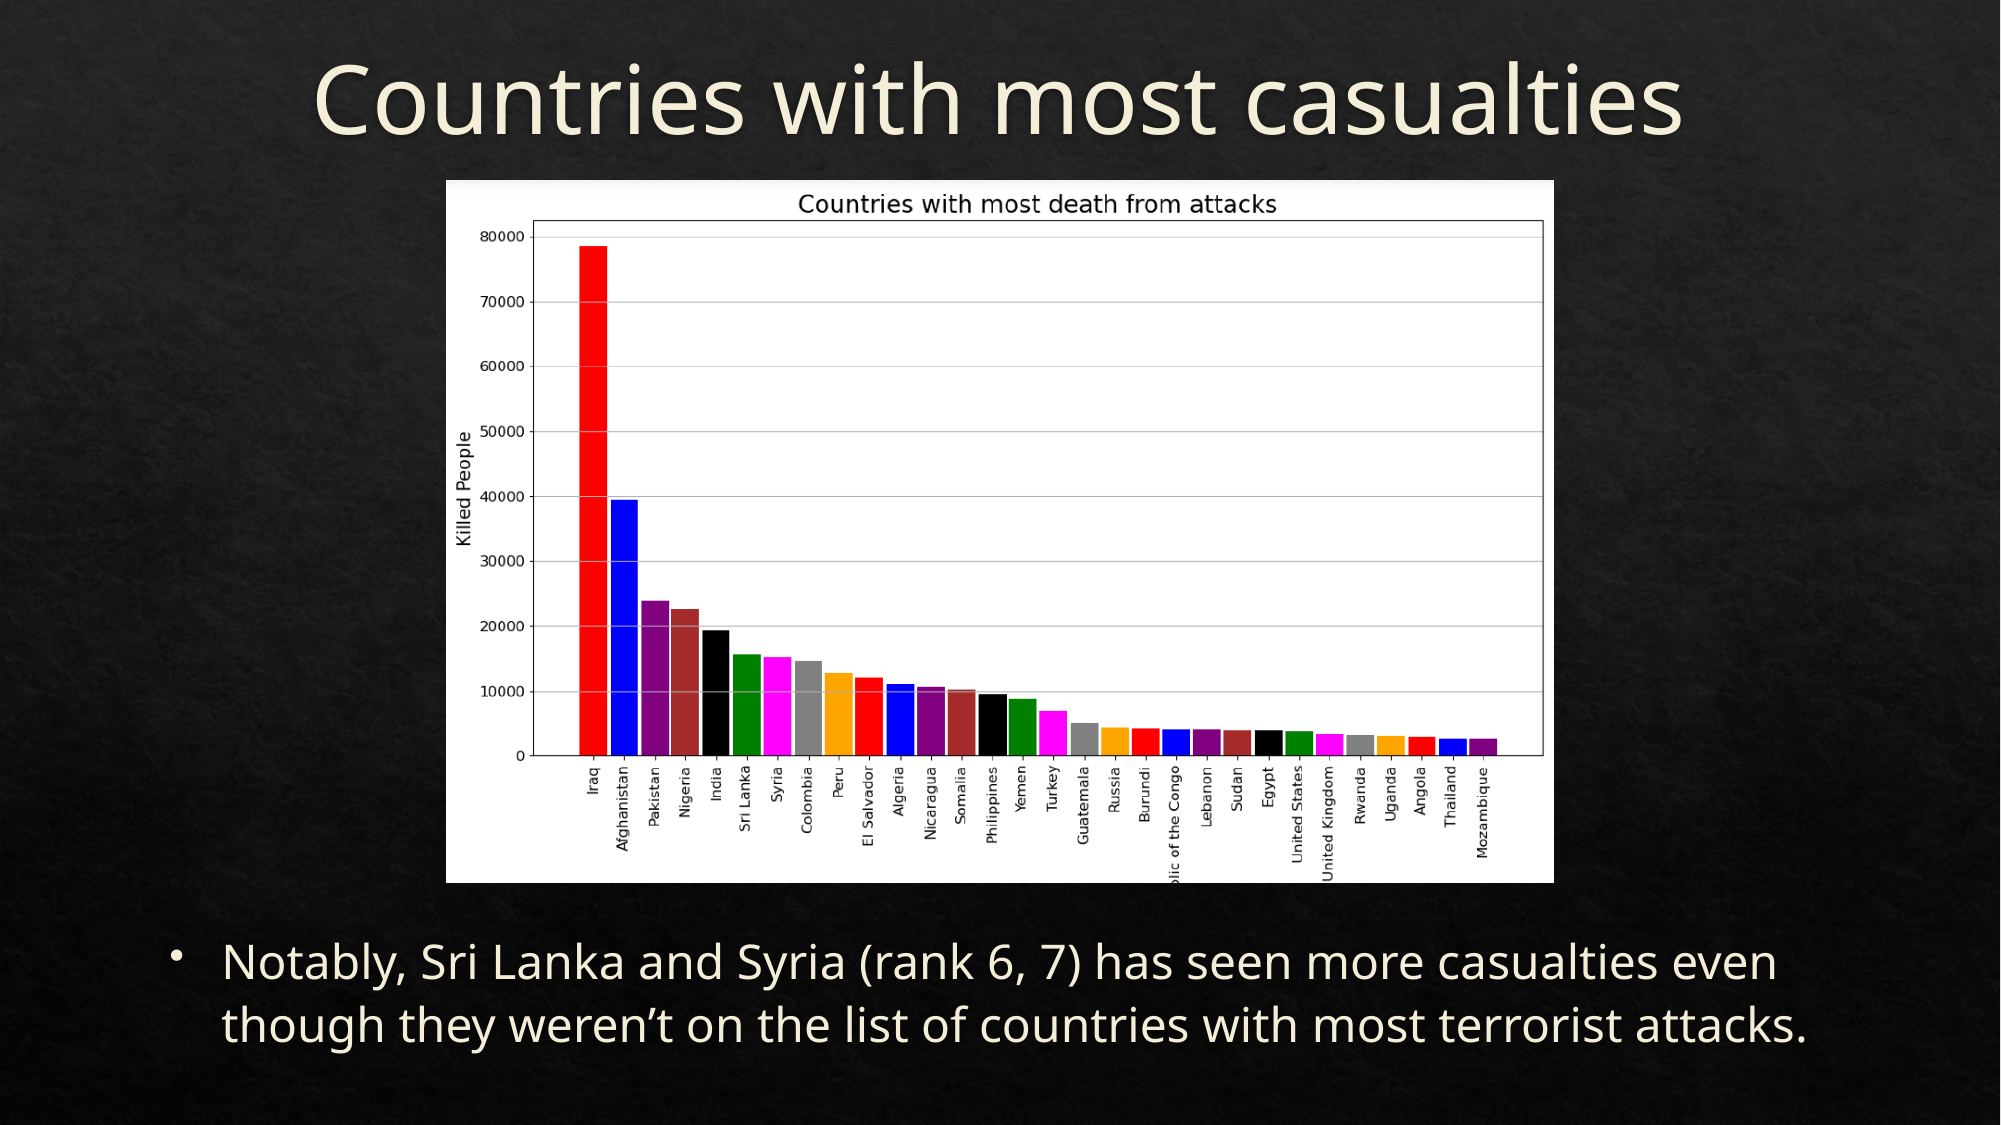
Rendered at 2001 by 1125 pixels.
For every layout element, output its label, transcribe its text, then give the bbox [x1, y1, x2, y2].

list Notably, Sri Lanka and Syria (rank 6, 7) has seen more casualties even though they weren’t on the list of countries with most terrorist attacks. [149, 918, 1849, 1125]
title Countries with most casualties [149, 0, 1849, 207]
picture [446, 180, 1554, 883]
